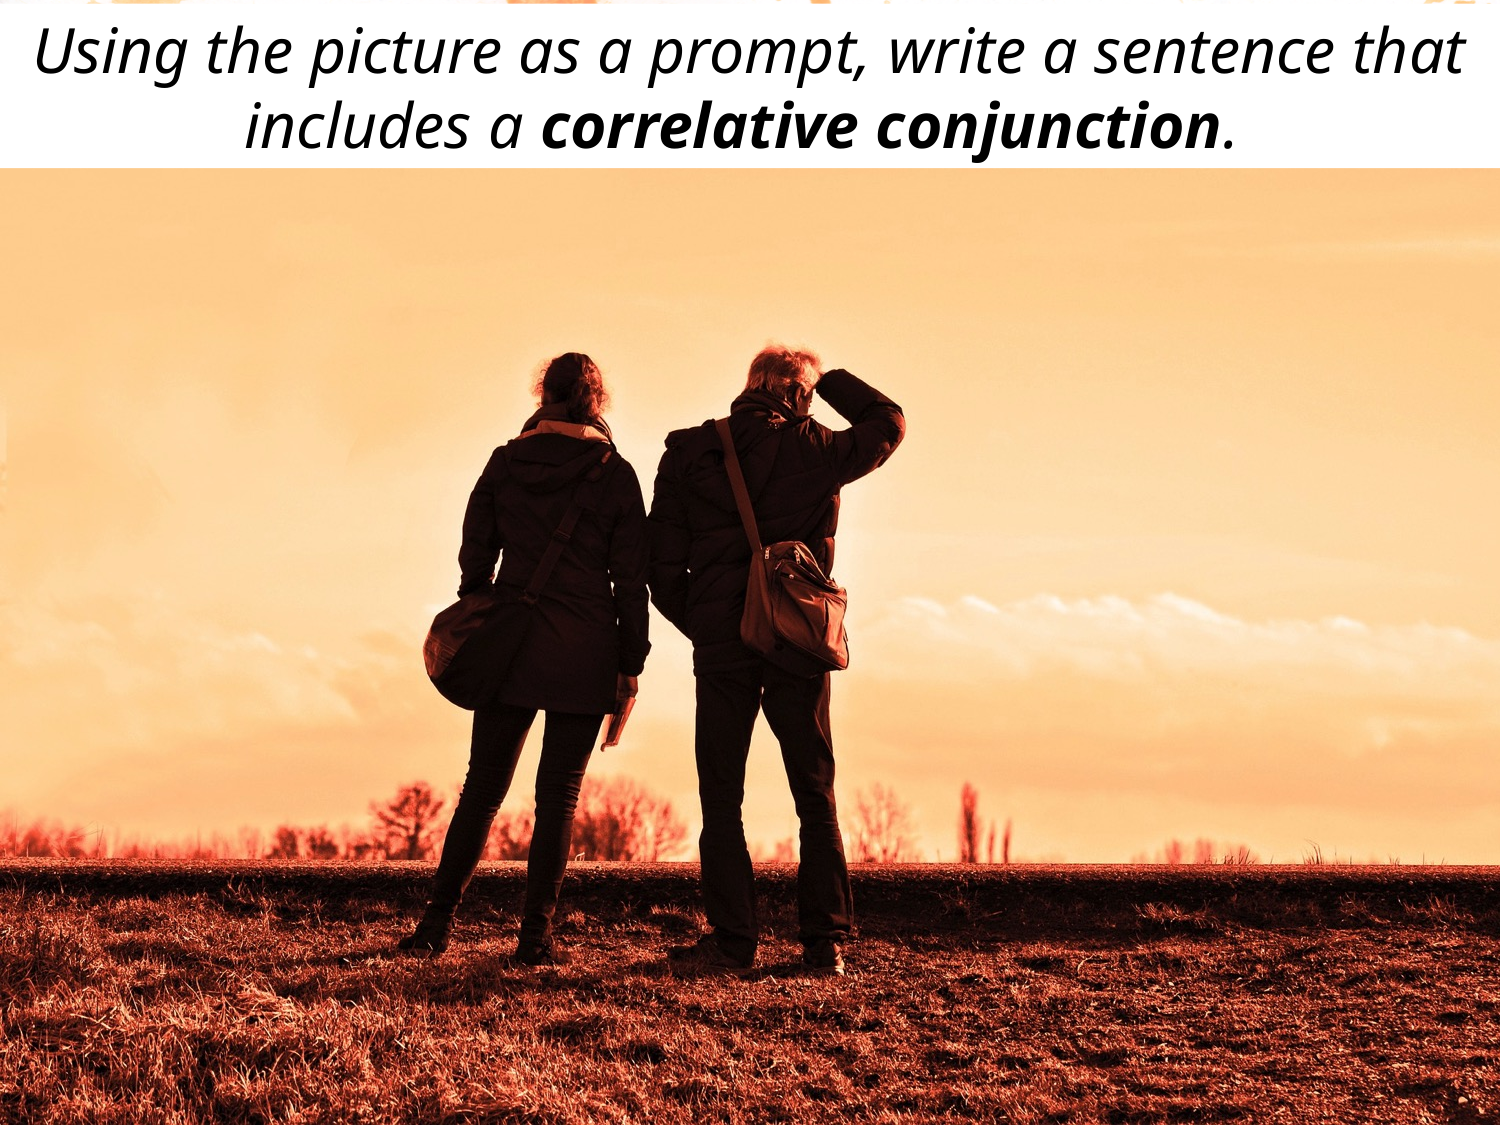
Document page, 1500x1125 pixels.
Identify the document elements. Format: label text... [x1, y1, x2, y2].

text_box Using the picture as a prompt, write a sentence that includes a correlative conjunction. [0, 3, 1500, 124]
picture [0, 124, 1500, 1125]
